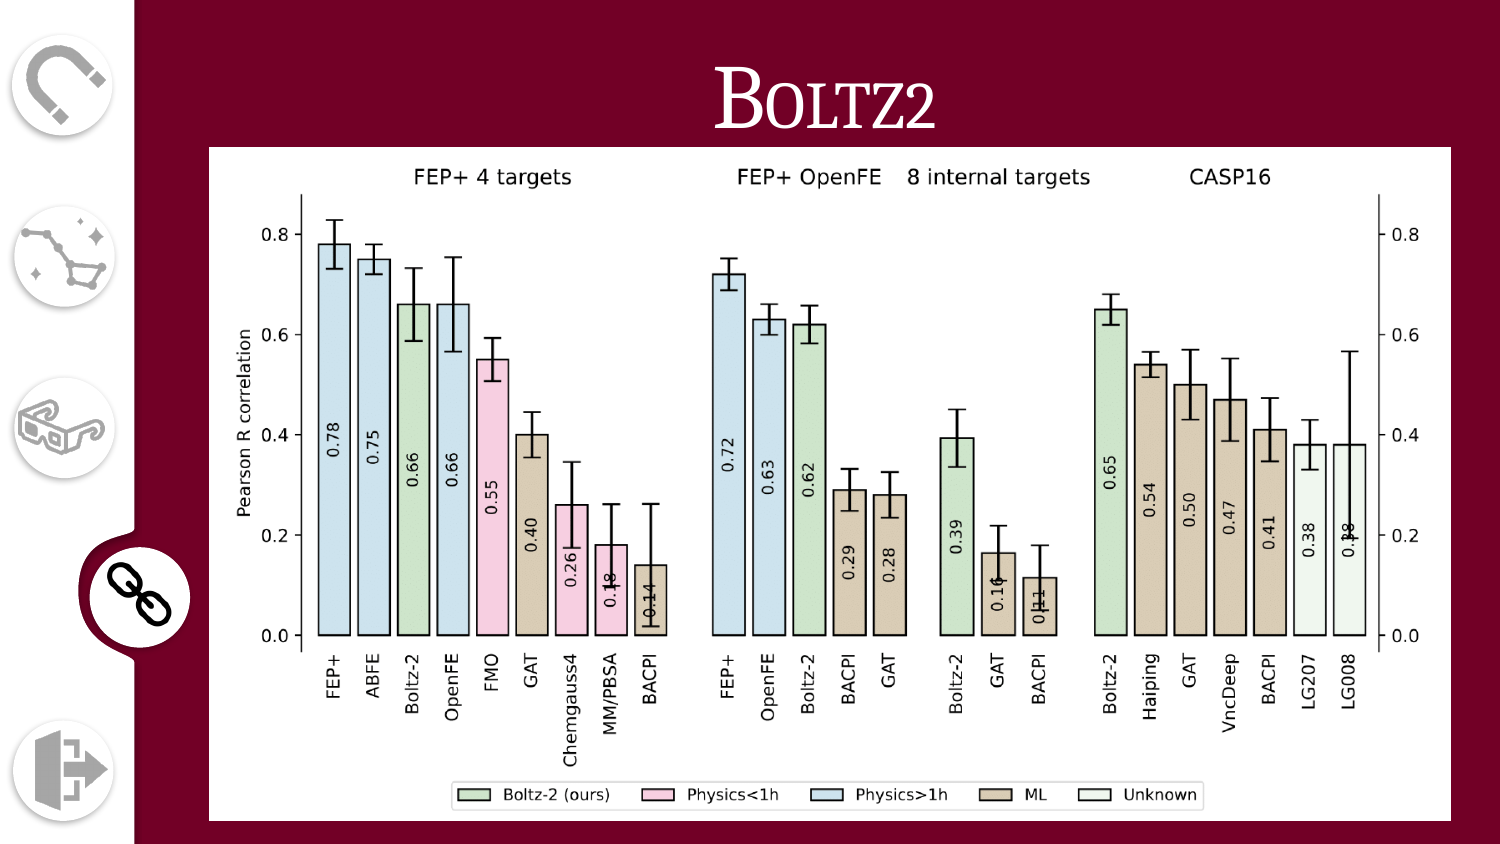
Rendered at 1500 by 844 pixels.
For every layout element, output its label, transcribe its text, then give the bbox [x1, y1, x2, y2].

text_box [0, 0, 136, 844]
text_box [89, 546, 191, 648]
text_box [11, 34, 113, 136]
picture [209, 146, 1451, 822]
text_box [12, 720, 116, 822]
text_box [14, 377, 115, 479]
text_box BOLTZ2 [697, 29, 953, 145]
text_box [14, 206, 115, 307]
